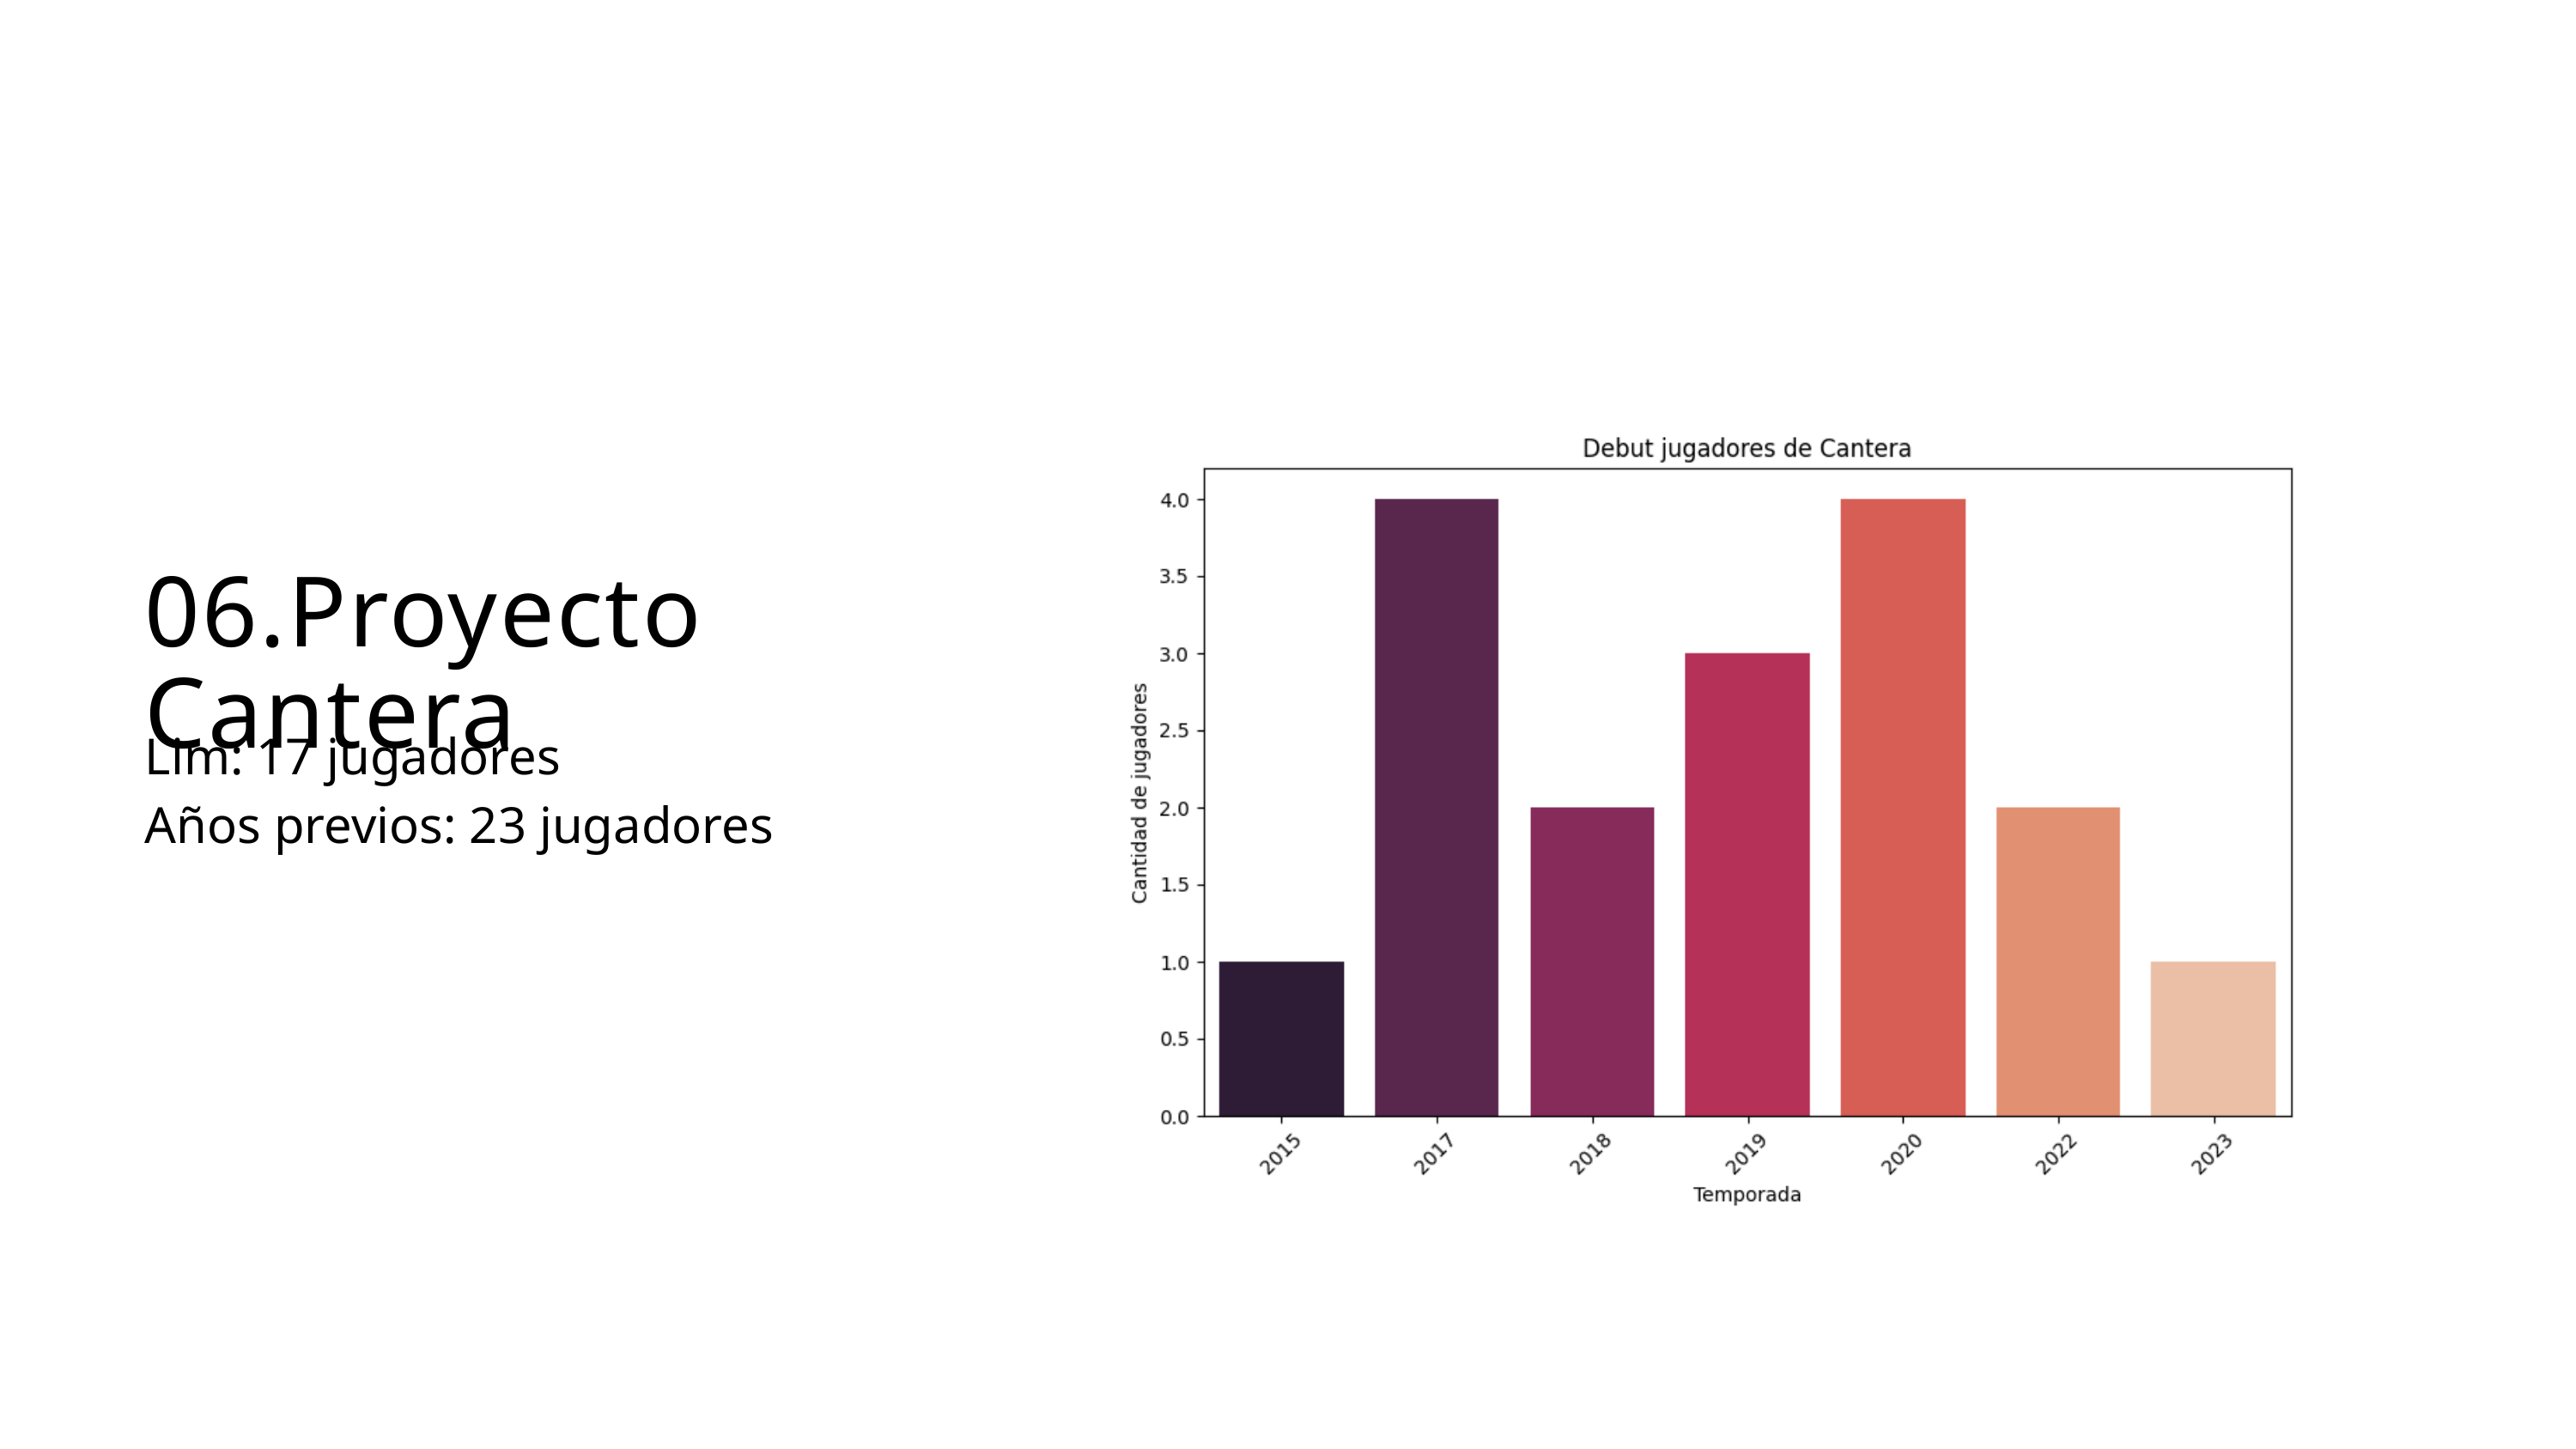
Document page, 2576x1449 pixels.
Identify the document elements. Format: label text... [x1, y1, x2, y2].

text_box 06.Proyecto Cantera [144, 565, 1056, 767]
text_box Lim: 17 jugadores Años previos: 23 jugadores [144, 716, 902, 854]
text_box [1029, 367, 2432, 1209]
